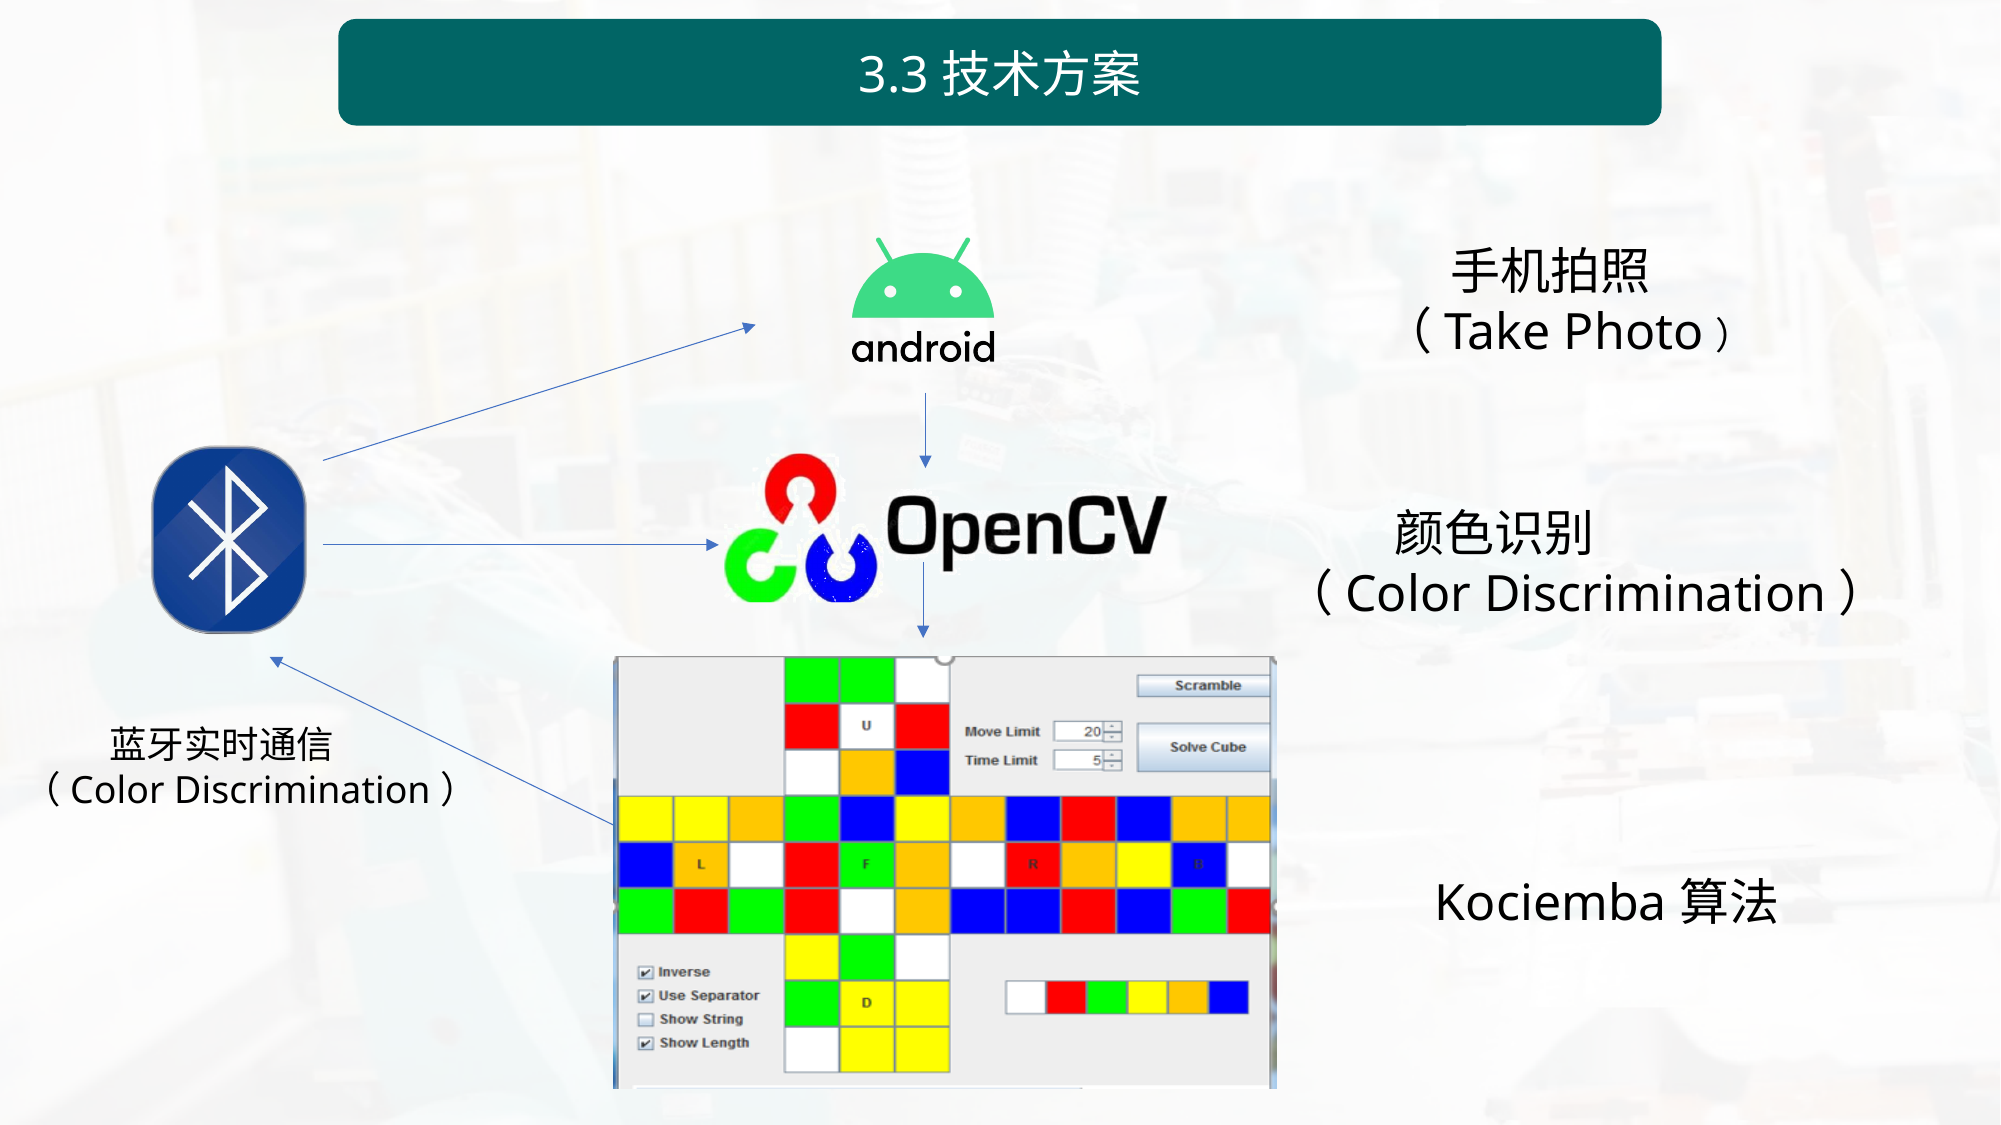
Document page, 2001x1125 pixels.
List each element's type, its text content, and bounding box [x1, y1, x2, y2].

text_box 手机拍照 （Take Photo） [1367, 231, 1768, 367]
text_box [322, 324, 756, 461]
text_box 3.3技术方案 [337, 17, 1663, 127]
text_box Kociemba算法 [1420, 862, 1794, 938]
text_box 颜色识别 （Color Discrimination） [1268, 494, 1904, 629]
picture [0, 0, 2001, 1125]
text_box 蓝牙实时通信 （Color Discrimination） [8, 713, 269, 819]
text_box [269, 656, 614, 826]
